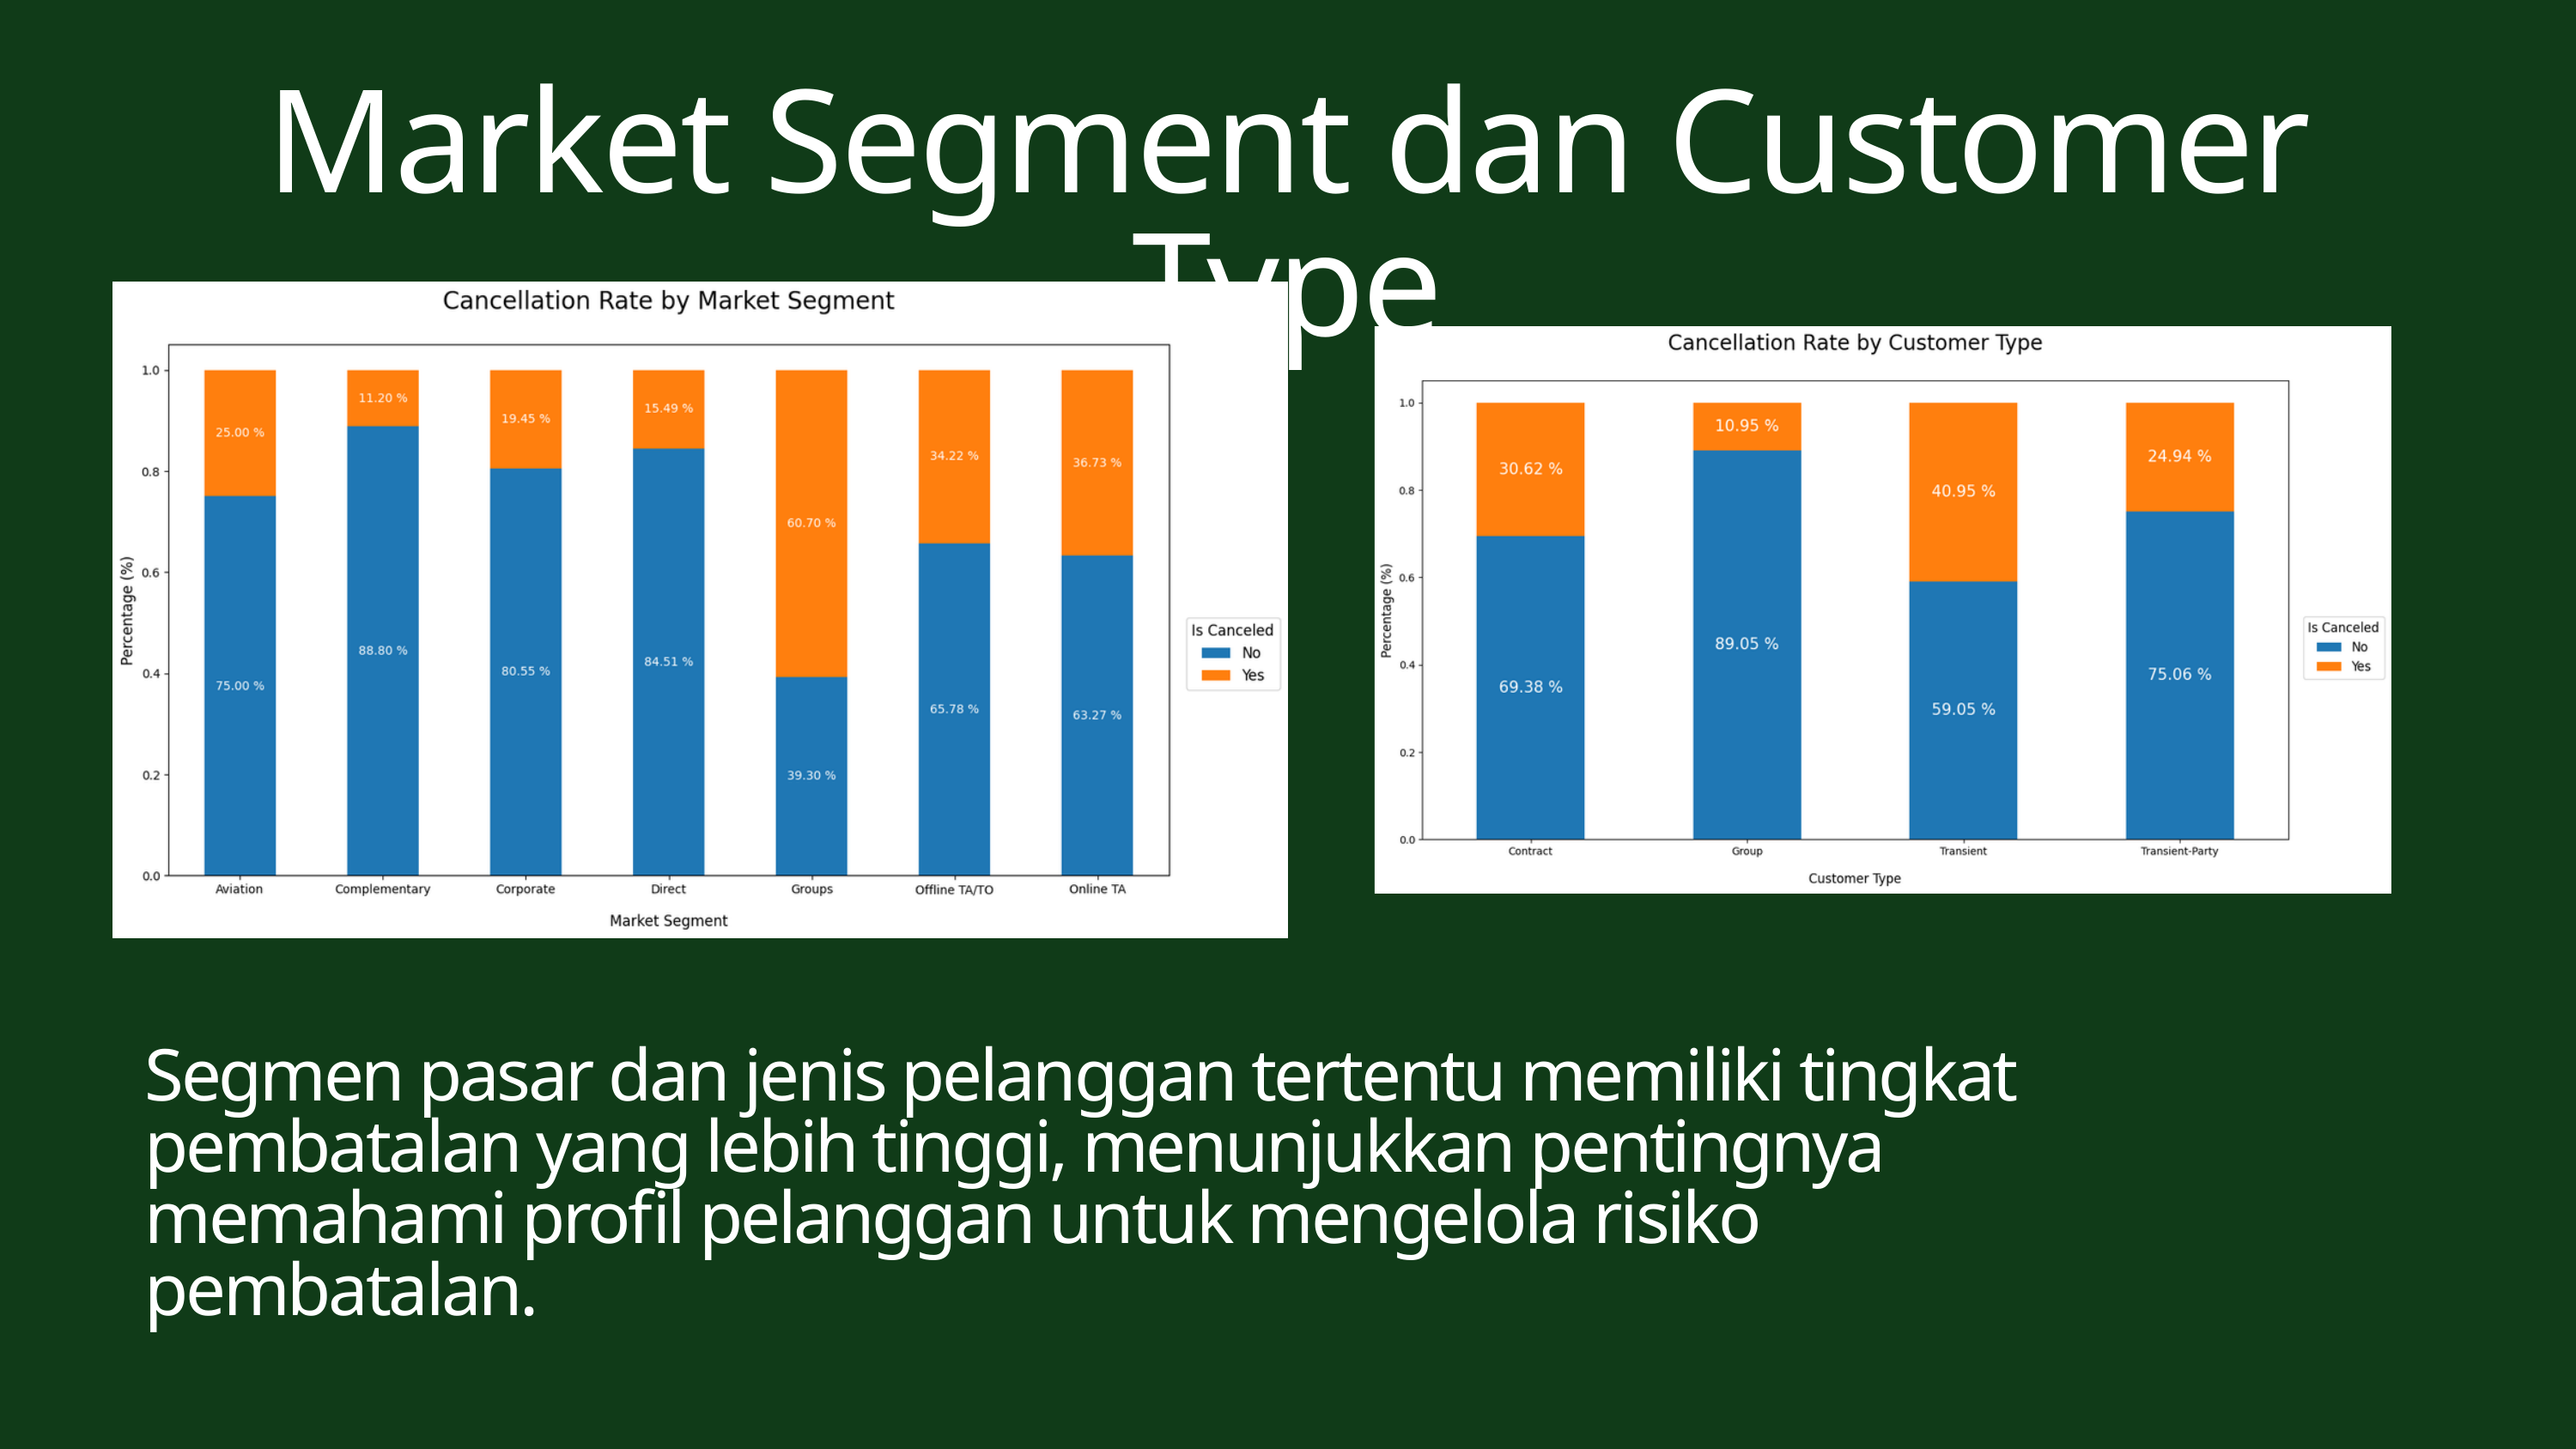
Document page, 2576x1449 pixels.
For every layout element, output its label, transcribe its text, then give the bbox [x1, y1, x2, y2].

text_box Segmen pasar dan jenis pelanggan tertentu memiliki tingkat pembatalan yang lebih tinggi, menunjukkan pentingnya memahami profil pelanggan untuk mengelola risiko pembatalan. [144, 1043, 2136, 1330]
text_box Market Segment dan Customer Type [184, 78, 2392, 365]
text_box [112, 282, 1289, 938]
text_box [1374, 365, 2391, 894]
